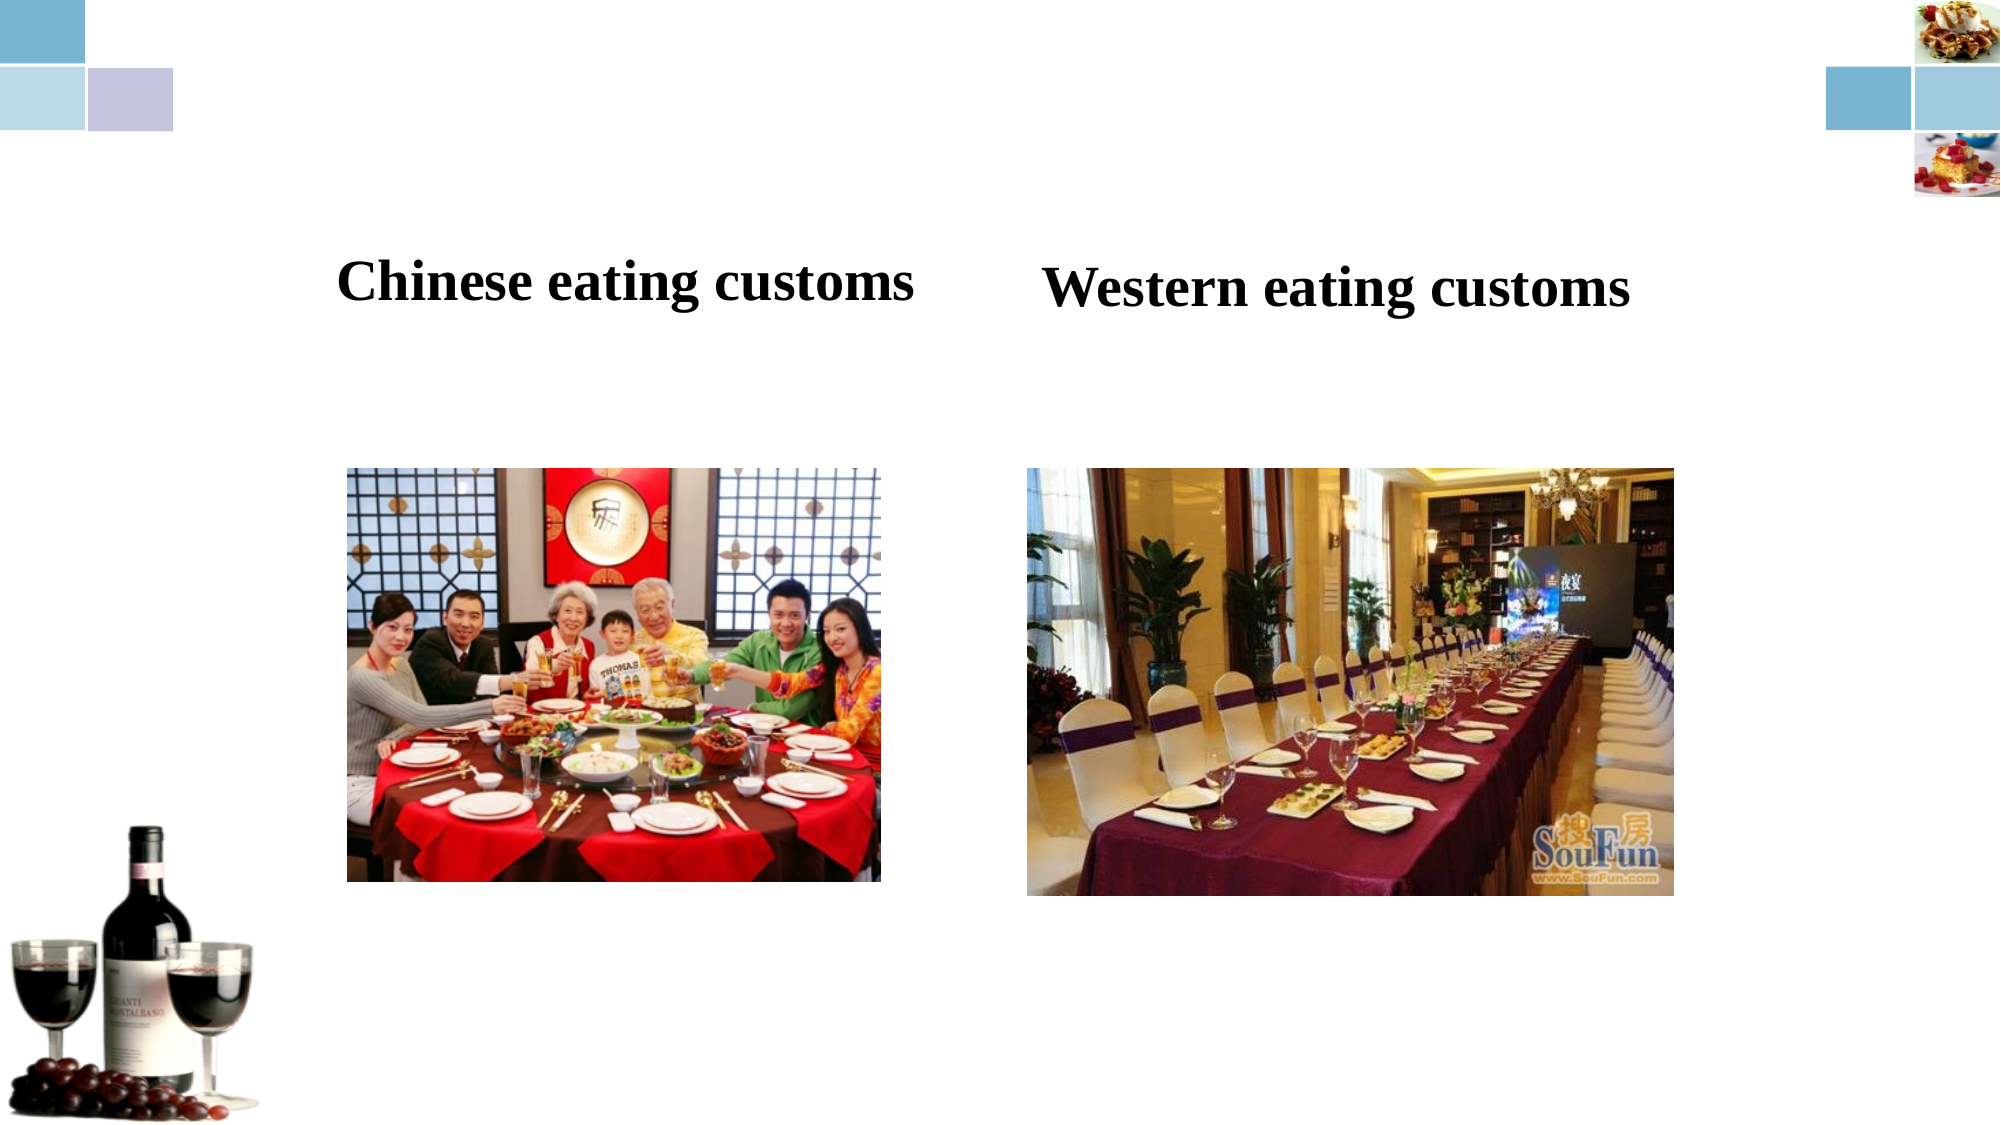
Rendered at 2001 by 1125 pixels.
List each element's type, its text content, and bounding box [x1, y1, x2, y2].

text_box Chinese eating customs [321, 234, 1027, 320]
picture [1914, 133, 2000, 197]
text_box Western eating customs [1027, 240, 1734, 326]
picture [0, 824, 264, 1125]
picture [1026, 468, 1675, 896]
picture [347, 468, 881, 882]
picture [1914, 0, 2000, 63]
